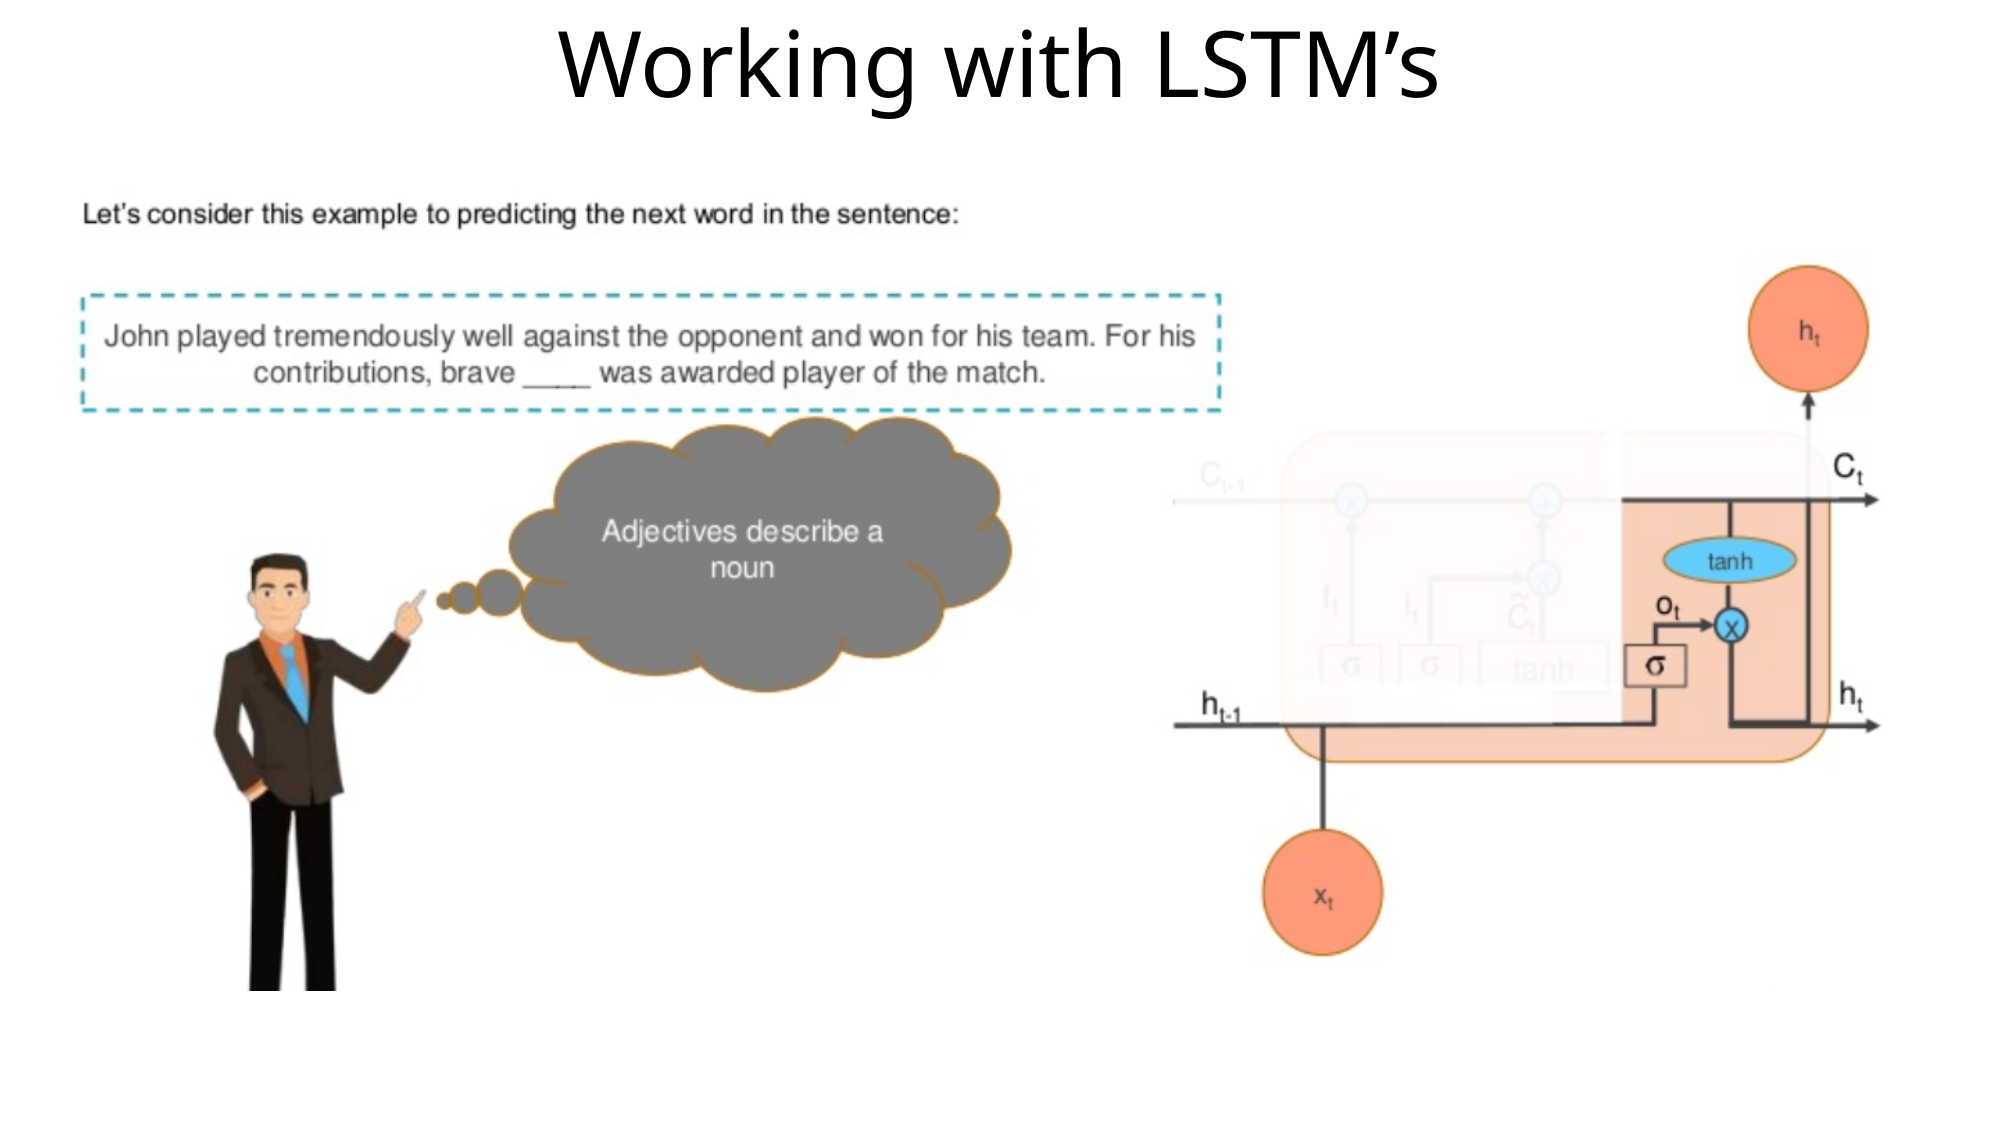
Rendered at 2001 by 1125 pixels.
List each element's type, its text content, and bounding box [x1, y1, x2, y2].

text_box Working with LSTM’s [0, 0, 2000, 136]
picture [55, 182, 1945, 991]
